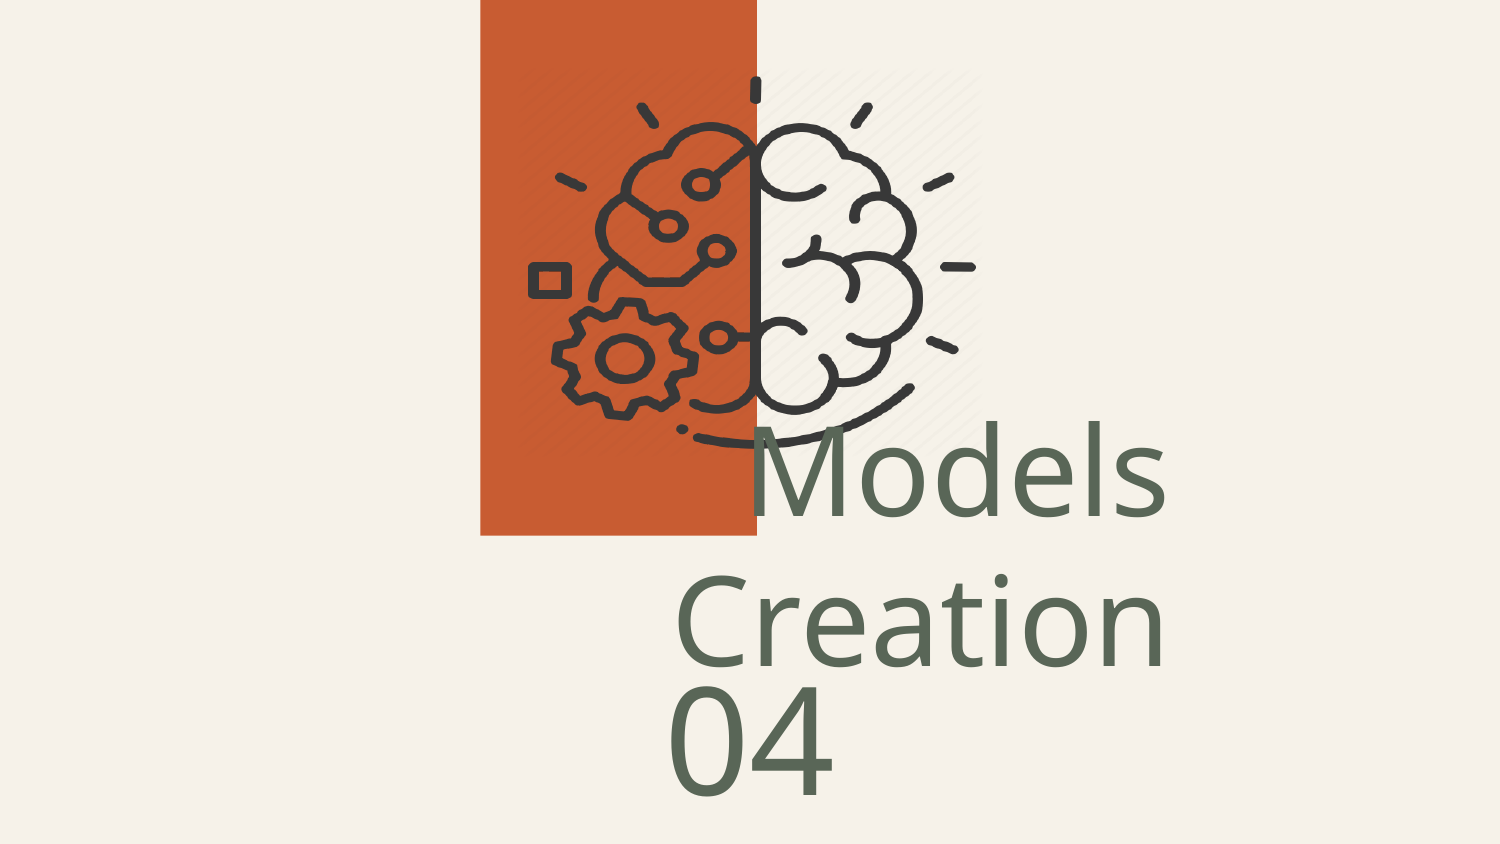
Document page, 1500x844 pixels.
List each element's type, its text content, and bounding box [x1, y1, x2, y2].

picture [517, 67, 983, 457]
title Models Creation [313, 392, 1187, 691]
title 04 [581, 691, 919, 841]
text_box [480, 0, 757, 392]
